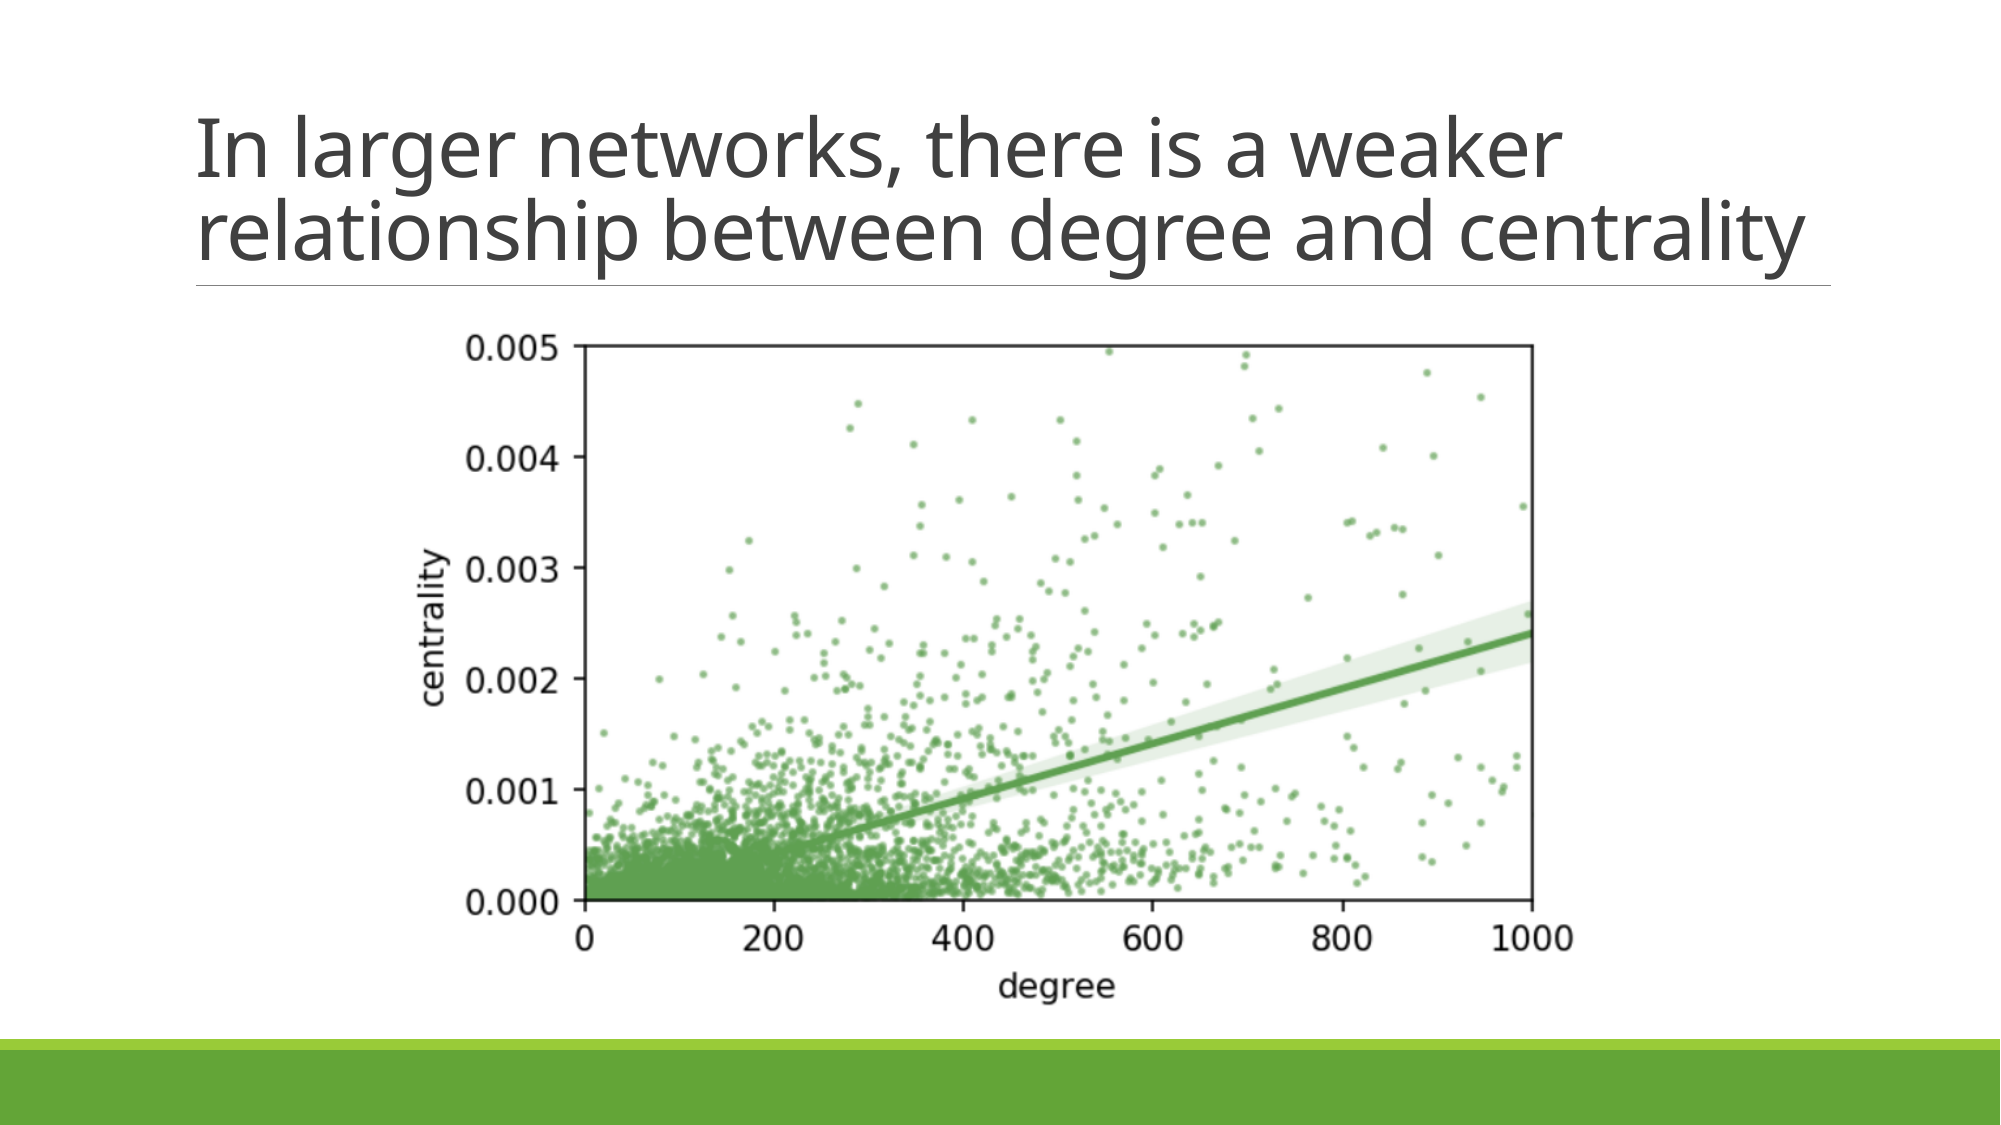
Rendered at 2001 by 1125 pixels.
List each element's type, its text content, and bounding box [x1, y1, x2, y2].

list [406, 318, 1594, 1022]
title In larger networks, there is a weaker relationship between degree and centrality [180, 47, 1830, 285]
